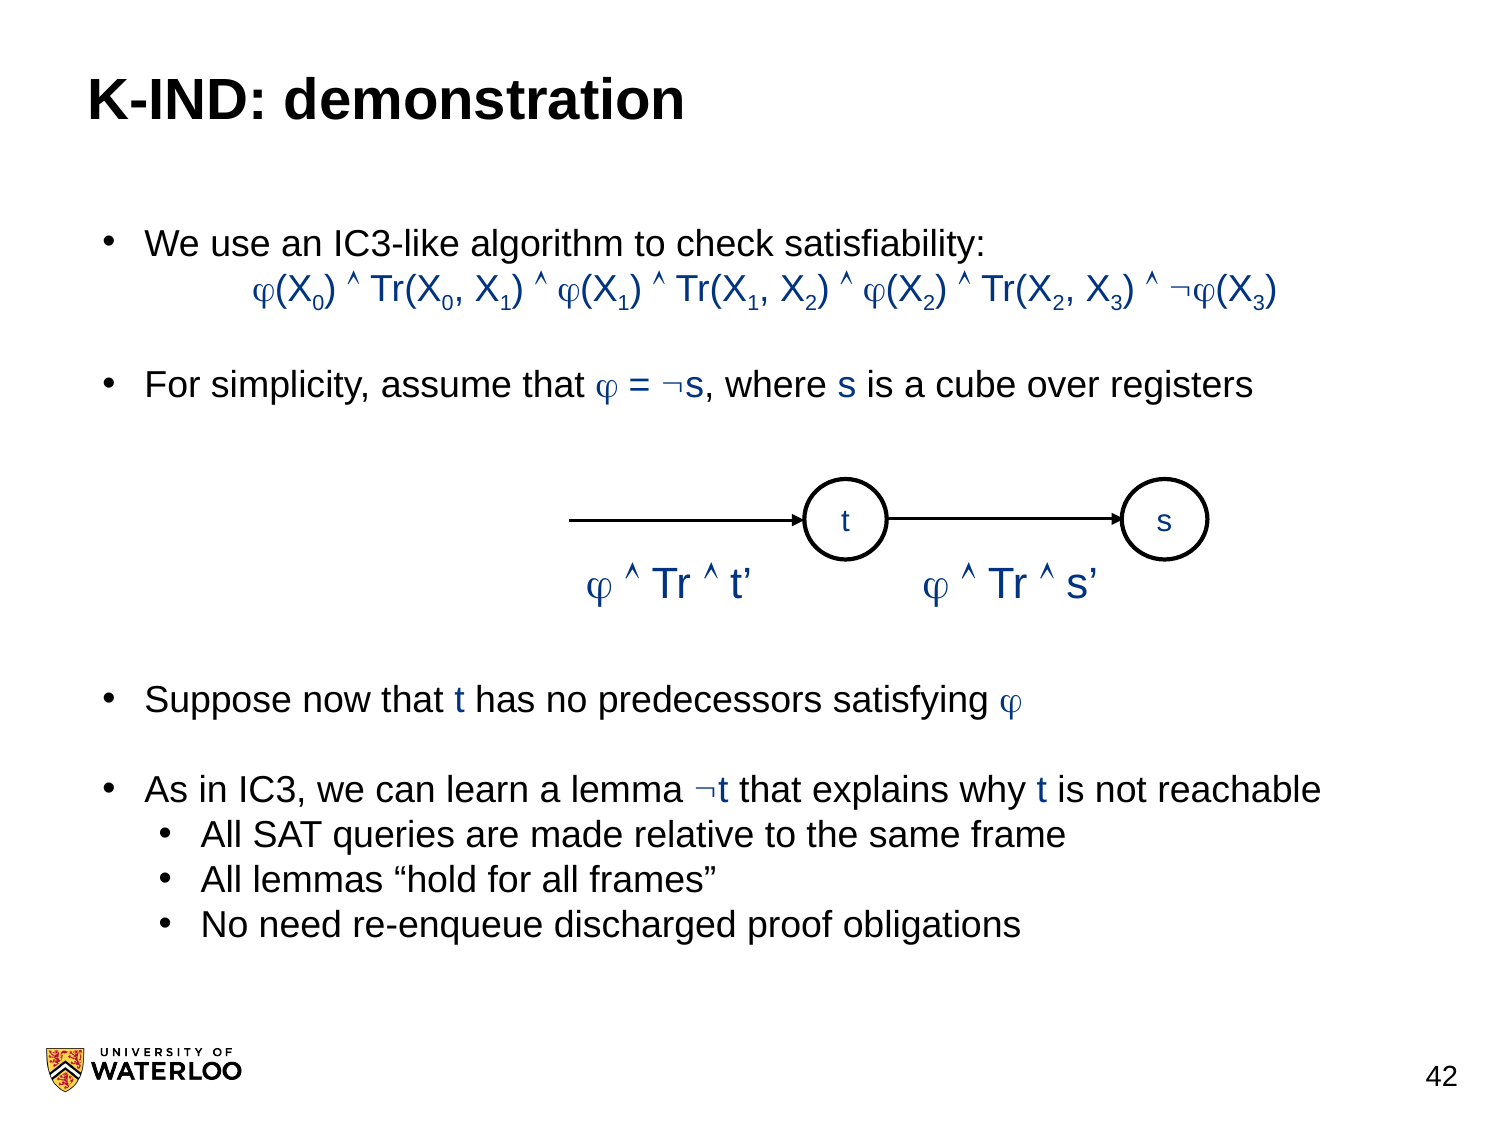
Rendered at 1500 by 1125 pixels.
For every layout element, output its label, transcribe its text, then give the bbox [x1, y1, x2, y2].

text_box   Tr  t’ [554, 547, 795, 616]
text_box We use an IC3-like algorithm to check satisfiability: (X0)  Tr(X0, X1)  (X1)  Tr(X1, X2)  (X2)  Tr(X2, X3)  (X3) For simplicity, assume that  = s, where s is a cube over registers Suppose now that t has no predecessors satisfying  As in IC3, we can learn a lemma t that explains why t is not reachable All SAT queries are made relative to the same frame All lemmas “hold for all frames” No need re-enqueue discharged proof obligations [87, 211, 1348, 952]
picture [8, 1016, 279, 1125]
title K-IND: demonstration [87, 69, 1426, 133]
text_box s [1119, 476, 1210, 562]
text_box t [802, 476, 889, 562]
text_box   Tr  s’ [896, 547, 1135, 616]
